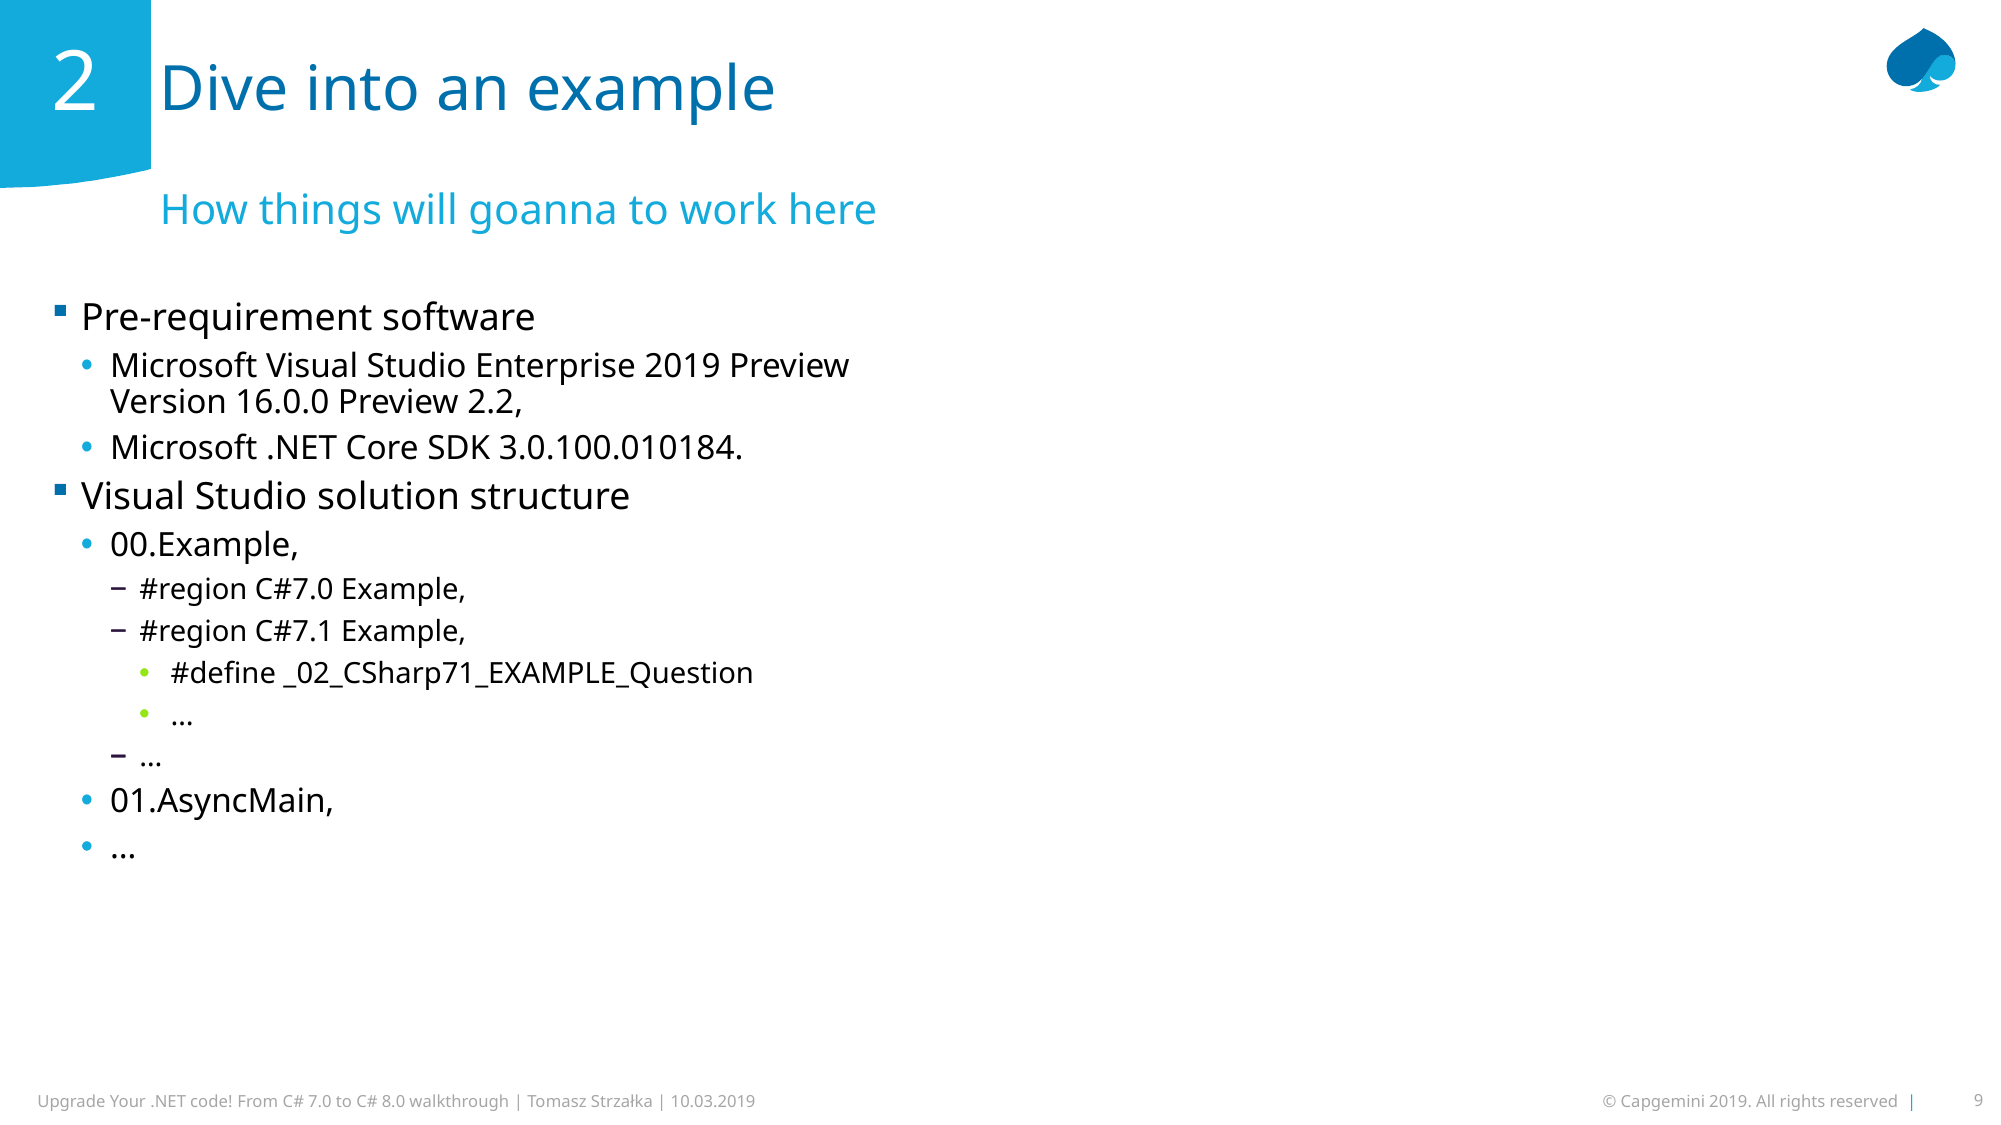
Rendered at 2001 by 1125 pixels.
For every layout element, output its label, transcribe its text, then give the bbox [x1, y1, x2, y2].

list 2 [0, 7, 150, 158]
title Dive into an example [159, 0, 1863, 182]
text_box Pre-requirement software Microsoft Visual Studio Enterprise 2019 Preview Version 16.0.0 Preview 2.2, Microsoft .NET Core SDK 3.0.100.010184. Visual Studio solution structure 00.Example, #region C#7.0 Example, #region C#7.1 Example, #define _02_CSharp71_EXAMPLE_Question … … 01.AsyncMain, … [37, 297, 1957, 1031]
list How things will goanna to work here [159, 188, 1955, 272]
